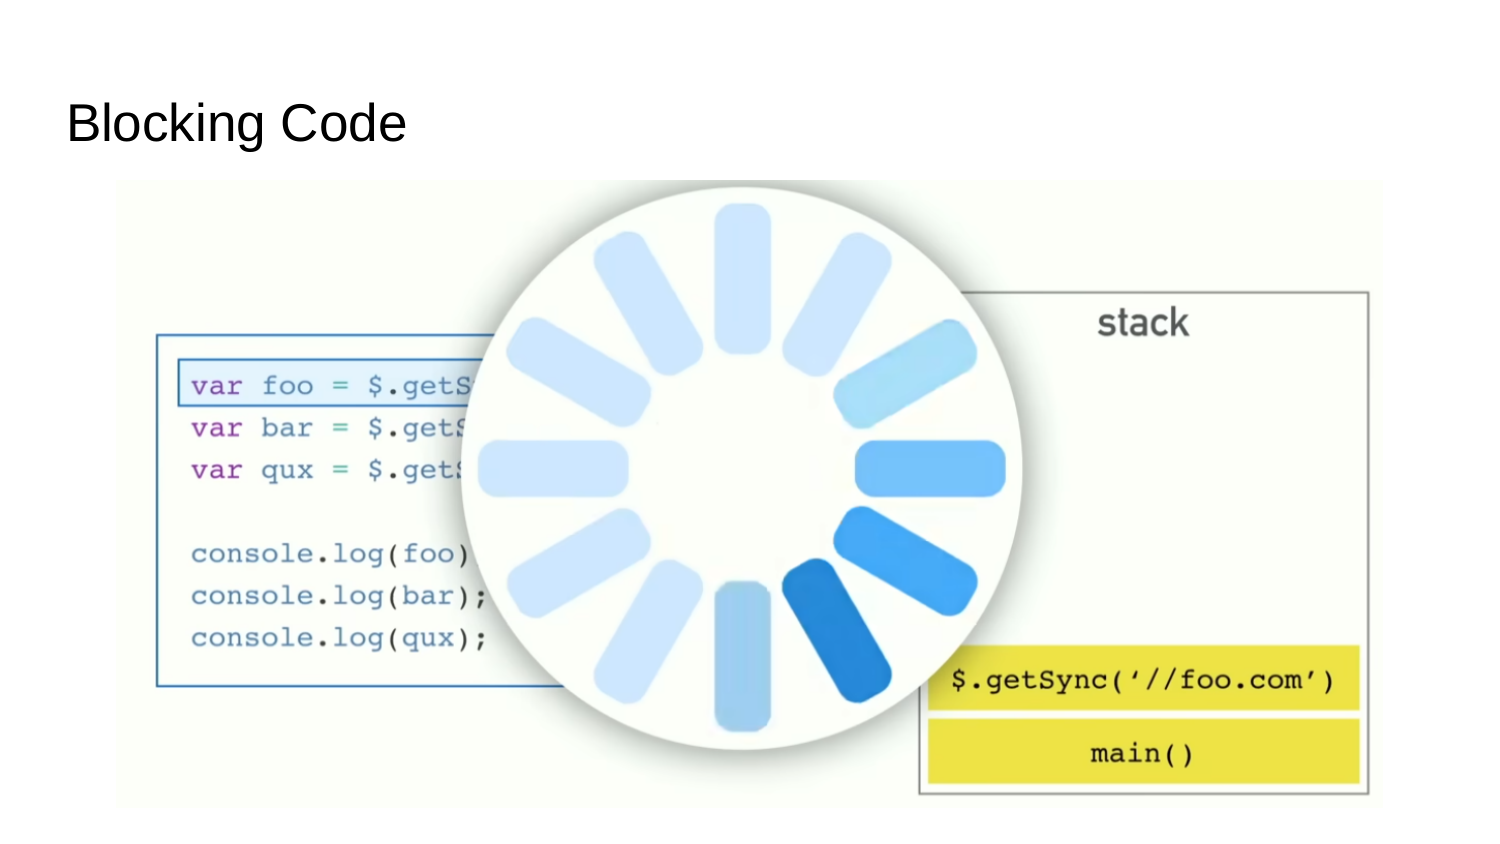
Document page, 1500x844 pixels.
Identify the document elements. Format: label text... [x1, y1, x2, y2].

title Blocking Code [51, 72, 1449, 167]
picture [116, 180, 1384, 808]
